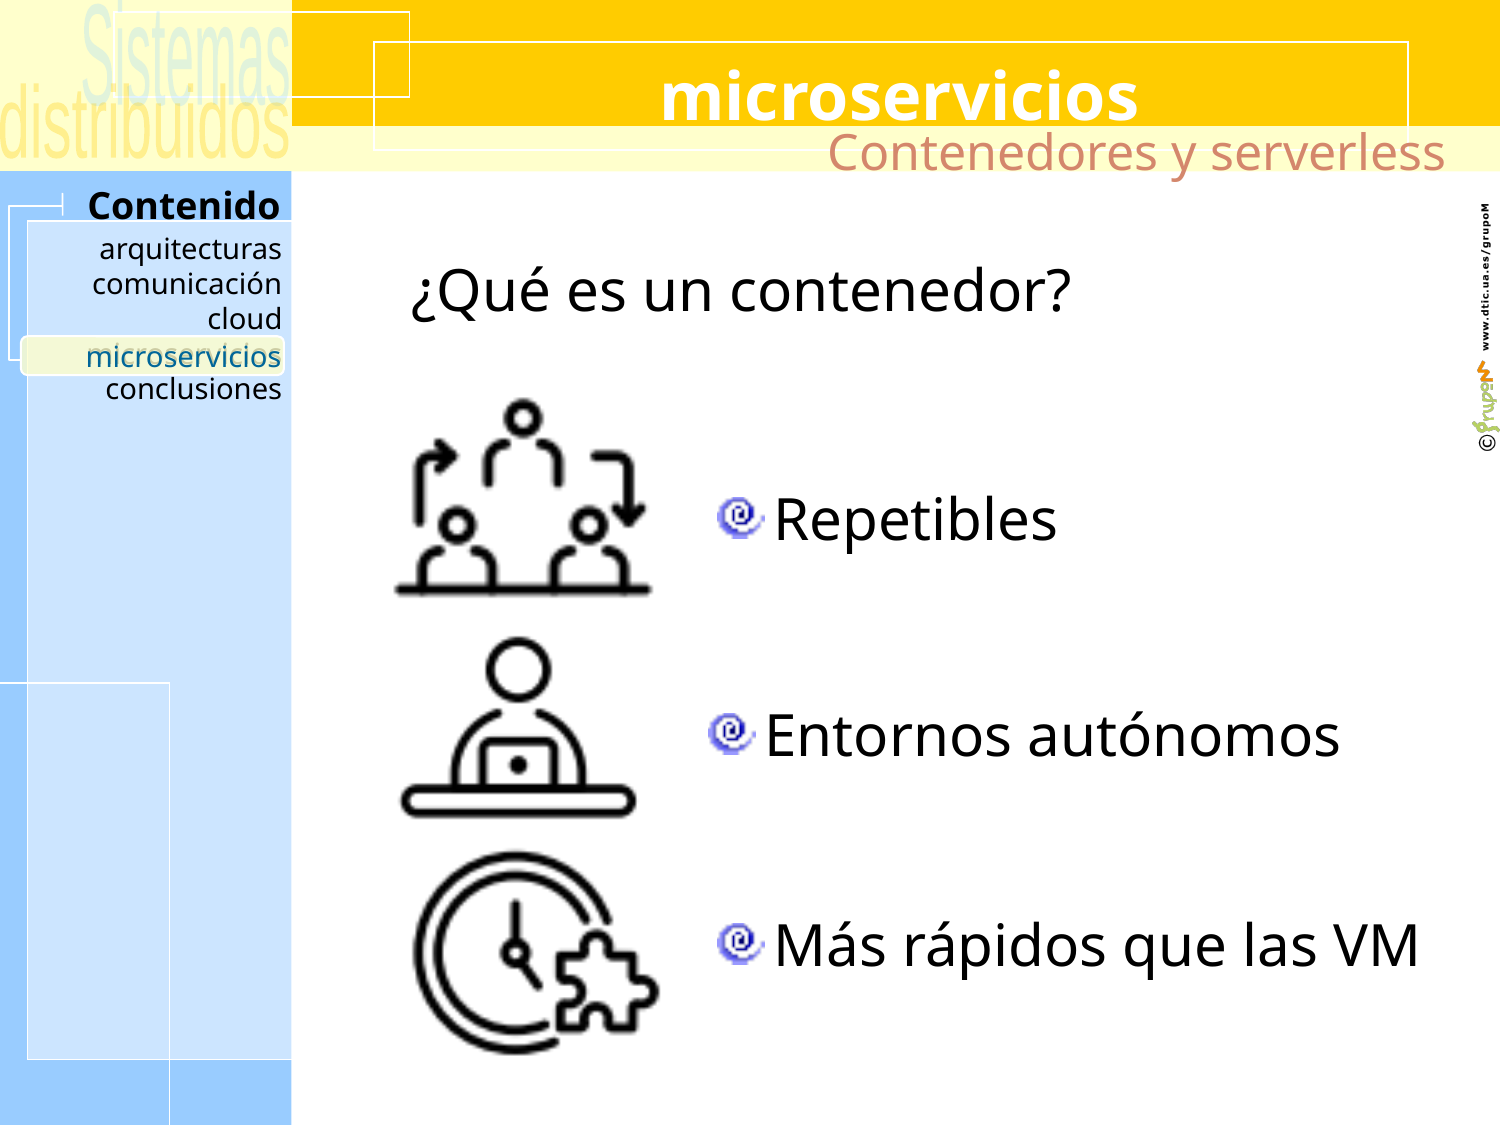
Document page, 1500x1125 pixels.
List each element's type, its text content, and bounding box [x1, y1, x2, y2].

text_box Repetibles [702, 482, 1134, 569]
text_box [20, 330, 297, 381]
text_box Entornos autónomos [693, 698, 1417, 785]
text_box Contenedores y serverless [292, 113, 1462, 199]
text_box [8, 205, 63, 360]
title microservicios [311, 33, 1488, 153]
picture [1472, 173, 1500, 461]
picture [708, 713, 756, 755]
text_box Más rápidos que las VM [702, 908, 1488, 995]
picture [365, 374, 681, 1083]
text_box ¿Qué es un contenedor? [396, 253, 1417, 340]
picture [717, 497, 765, 539]
picture [717, 923, 765, 965]
